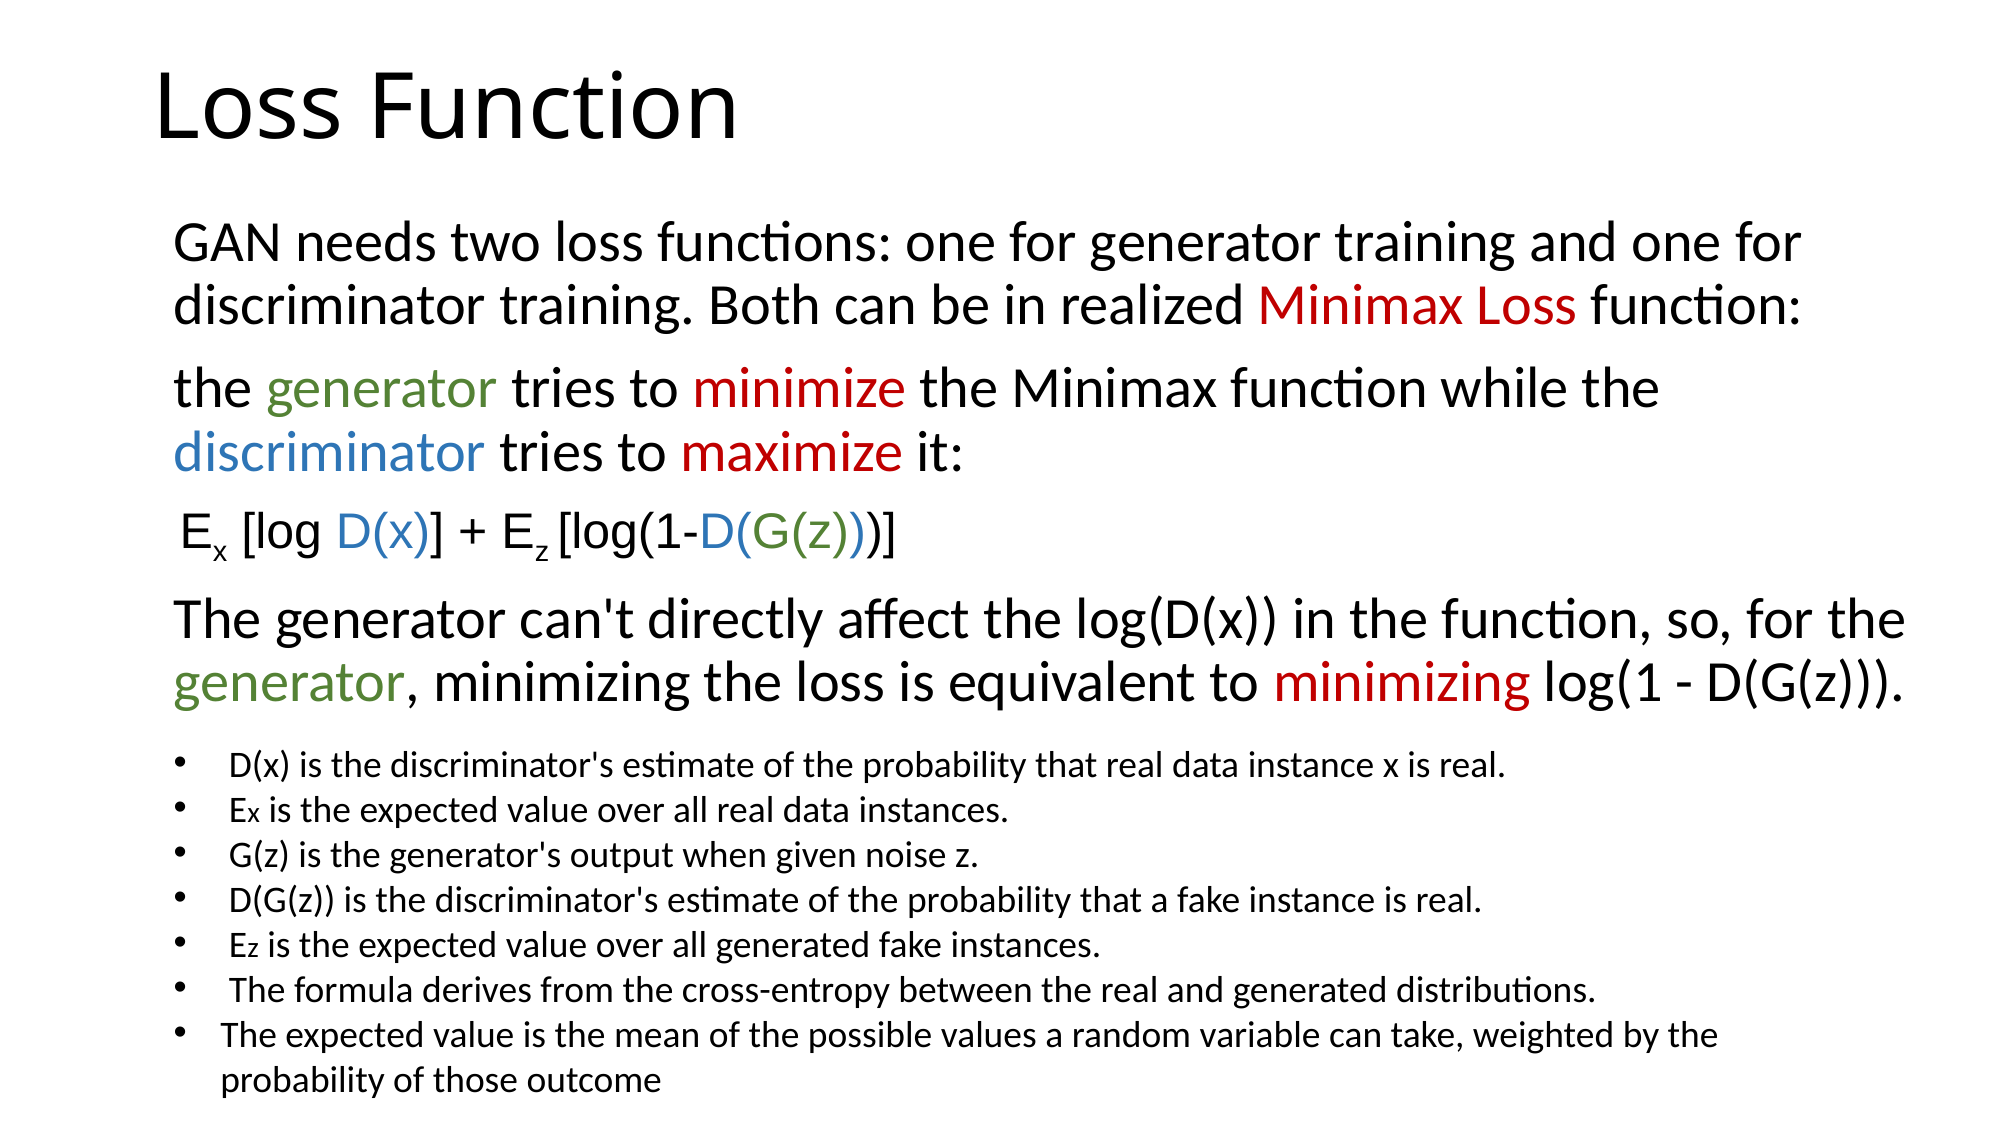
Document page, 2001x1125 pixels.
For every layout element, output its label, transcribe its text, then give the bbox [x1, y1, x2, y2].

text_box Ex [log D(x)] + Ez [log(1-D(G(z)))] [164, 491, 912, 575]
title Loss Function [137, 0, 1863, 218]
list GAN needs two loss functions: one for generator training and one for discriminator training. Both can be in realized Minimax Loss function: the generator tries to minimize the Minimax function while the discriminator tries to maximize it: The generator can't directly affect the log(D(x)) in the function, so, for the generator, minimizing the loss is equivalent to minimizing log(1 - D(G(z))). [158, 203, 2000, 918]
text_box D(x) is the discriminator's estimate of the probability that real data instance x is real. Ex is the expected value over all real data instances. G(z) is the generator's output when given noise z. D(G(z)) is the discriminator's estimate of the probability that a fake instance is real. Ez is the expected value over all generated fake instances. The formula derives from the cross-entropy between the real and generated distributions. The expected value is the mean of the possible values a random variable can take, weighted by the probability of those outcome [158, 732, 1769, 1107]
